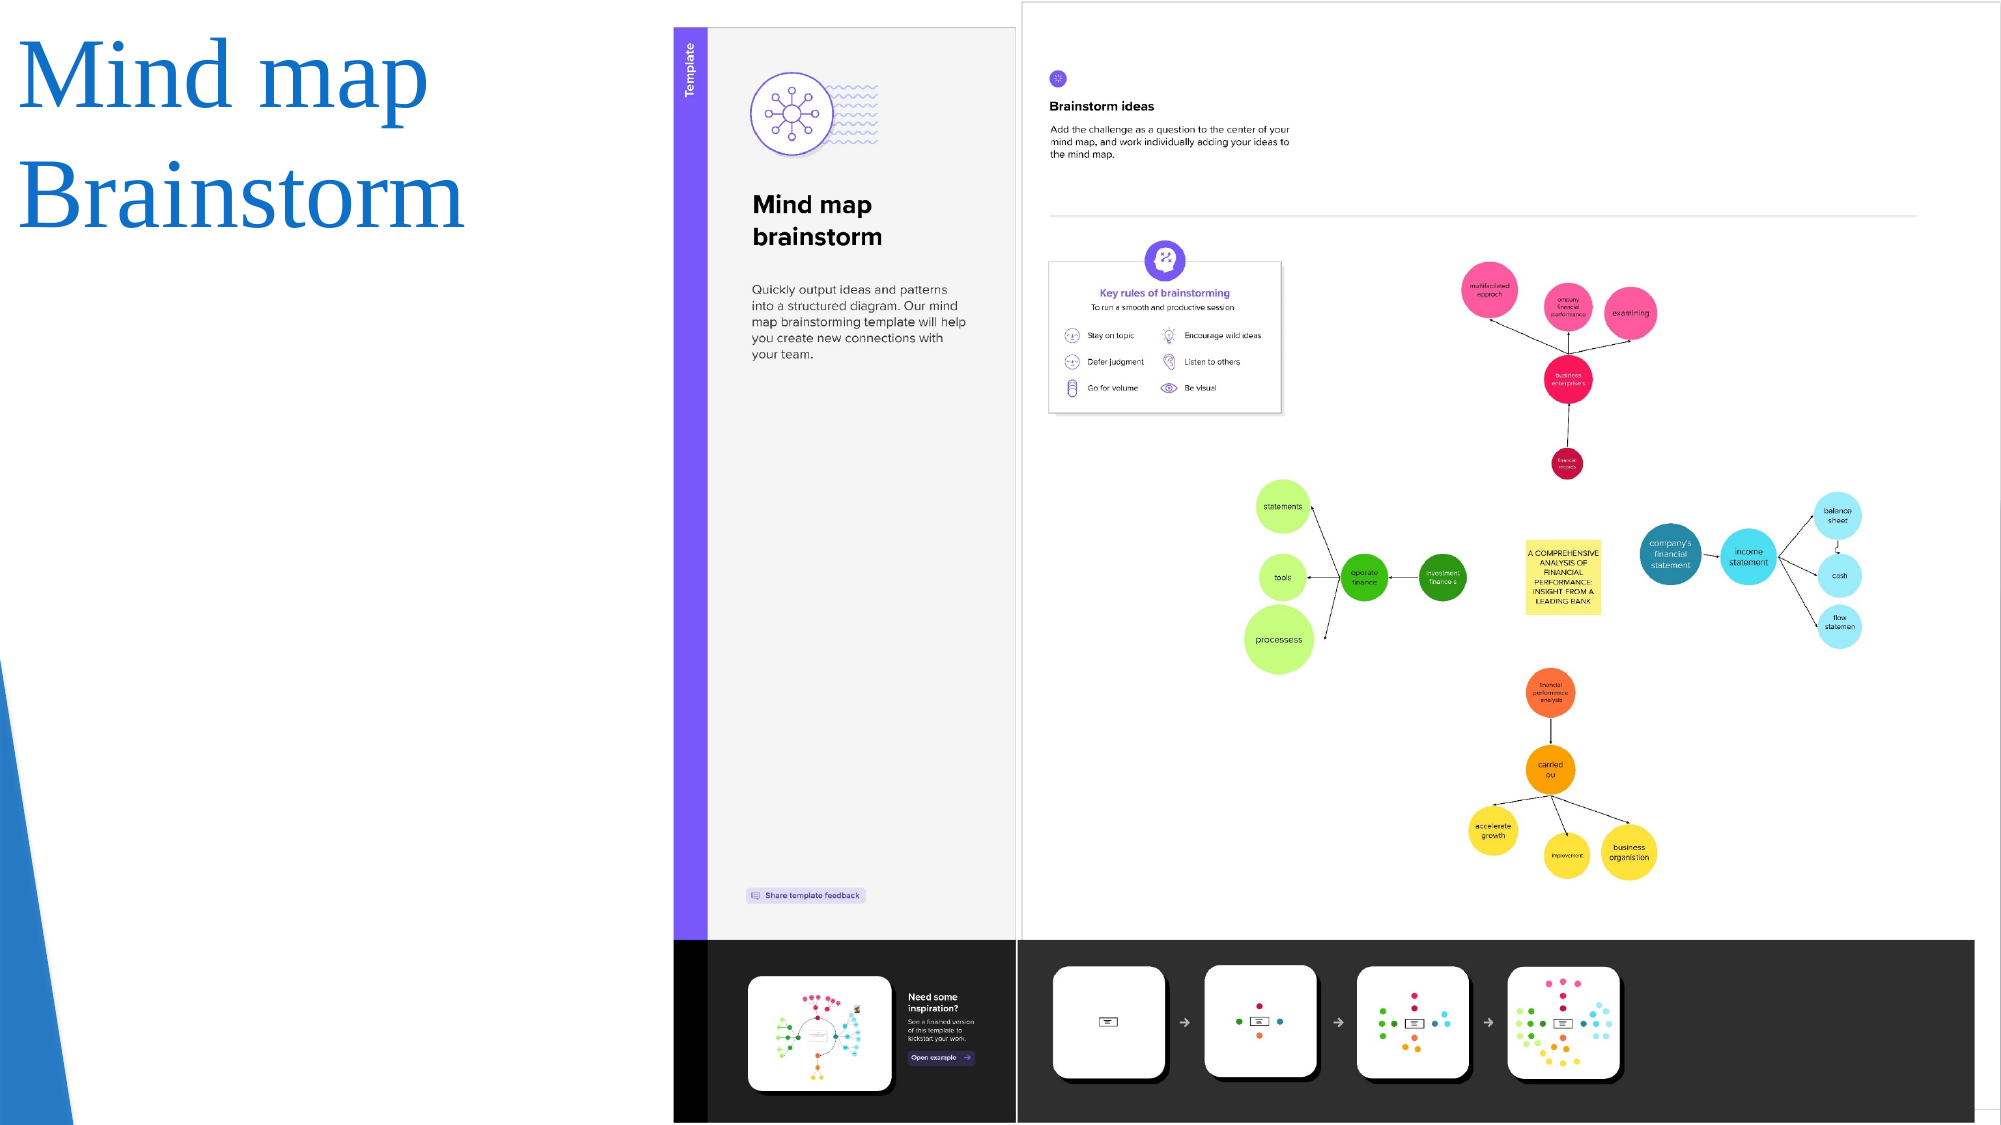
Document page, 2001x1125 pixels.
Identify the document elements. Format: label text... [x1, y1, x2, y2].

picture [670, 0, 2000, 1125]
text_box Mind map Brainstorm [2, 0, 483, 255]
